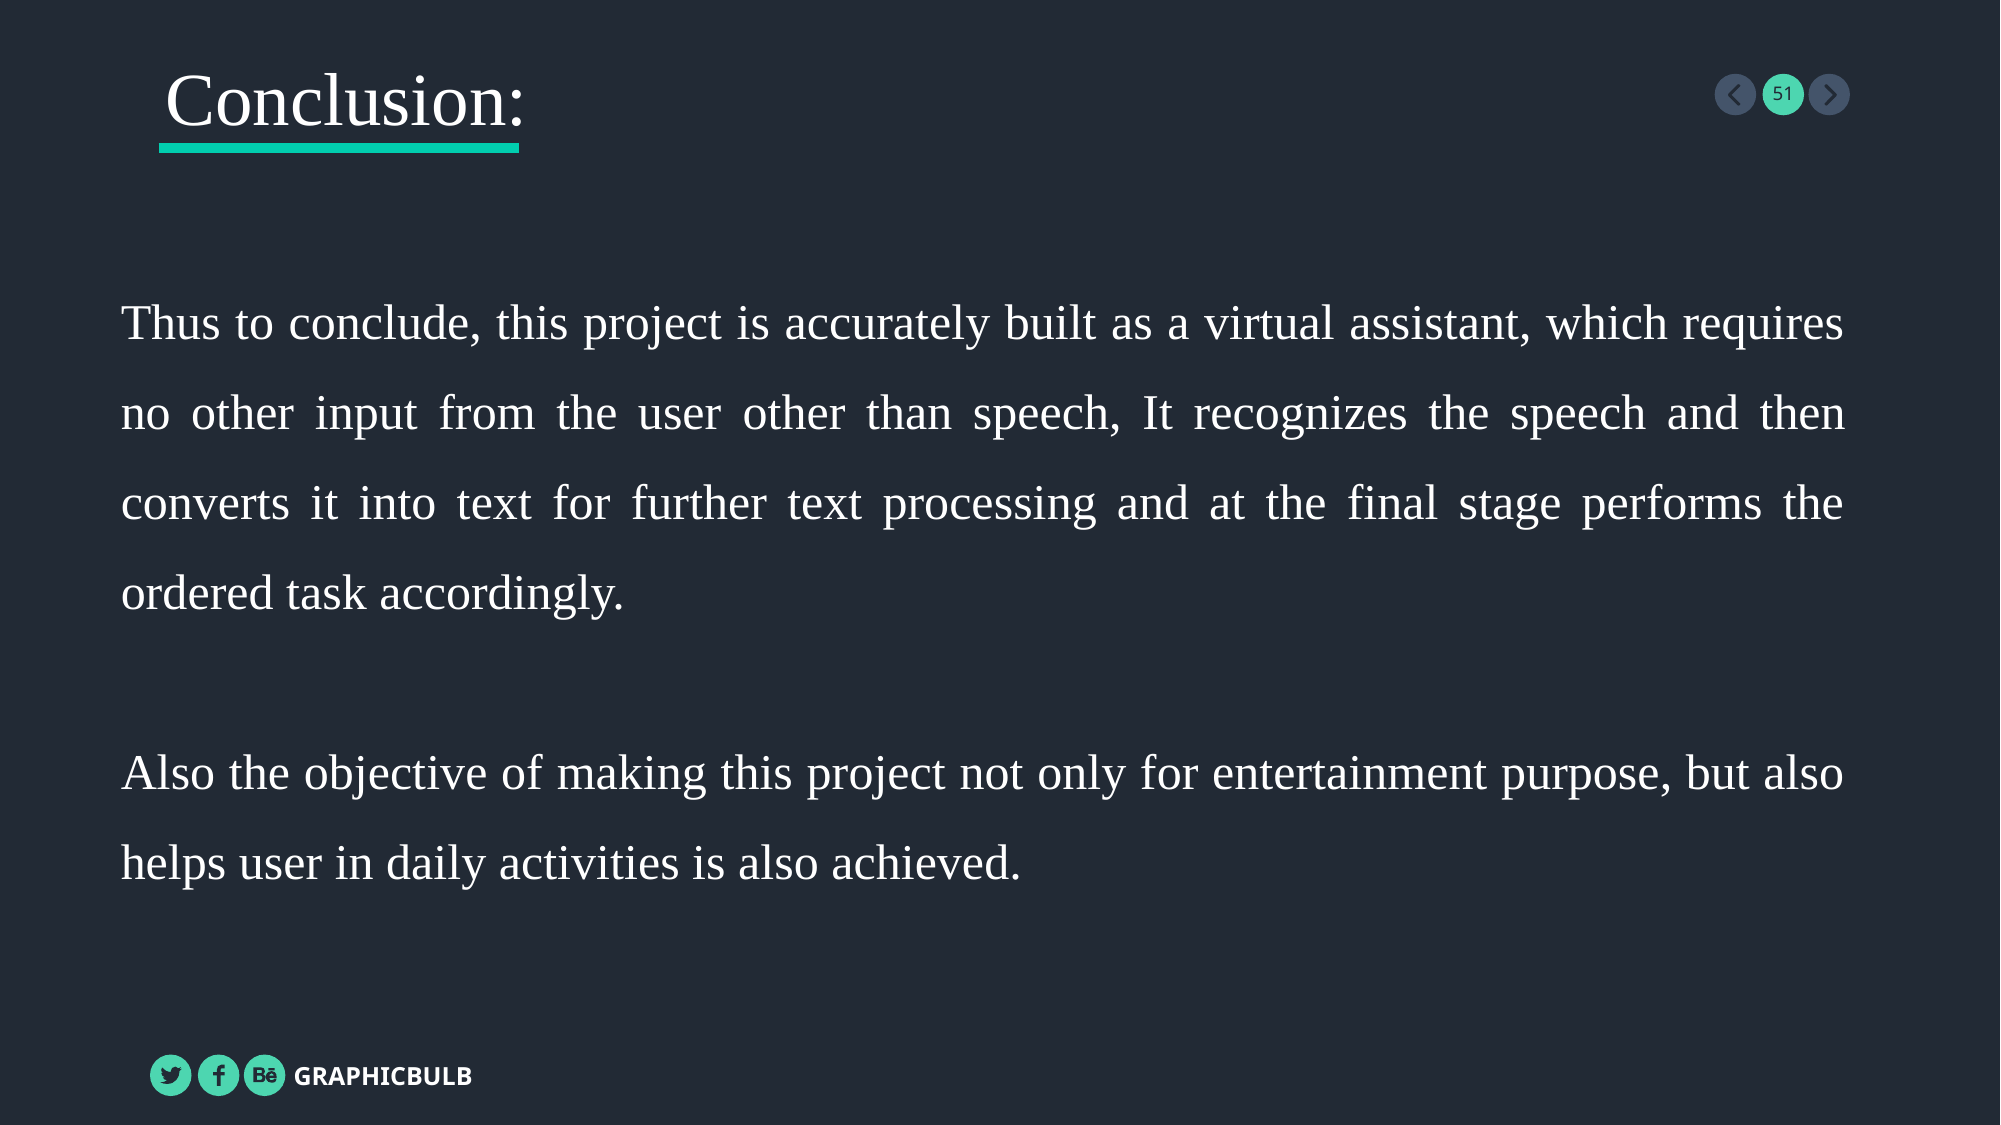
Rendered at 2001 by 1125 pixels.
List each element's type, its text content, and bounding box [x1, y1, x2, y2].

text_box Thus to conclude, this project is accurately built as a virtual assistant, which requires no other input from the user other than speech, It recognizes the speech and then converts it into text for further text processing and at the final stage performs the ordered task accordingly. Also the objective of making this project not only for entertainment purpose, but also helps user in daily activities is also achieved. [106, 252, 1861, 898]
text_box Conclusion: [150, 43, 621, 148]
